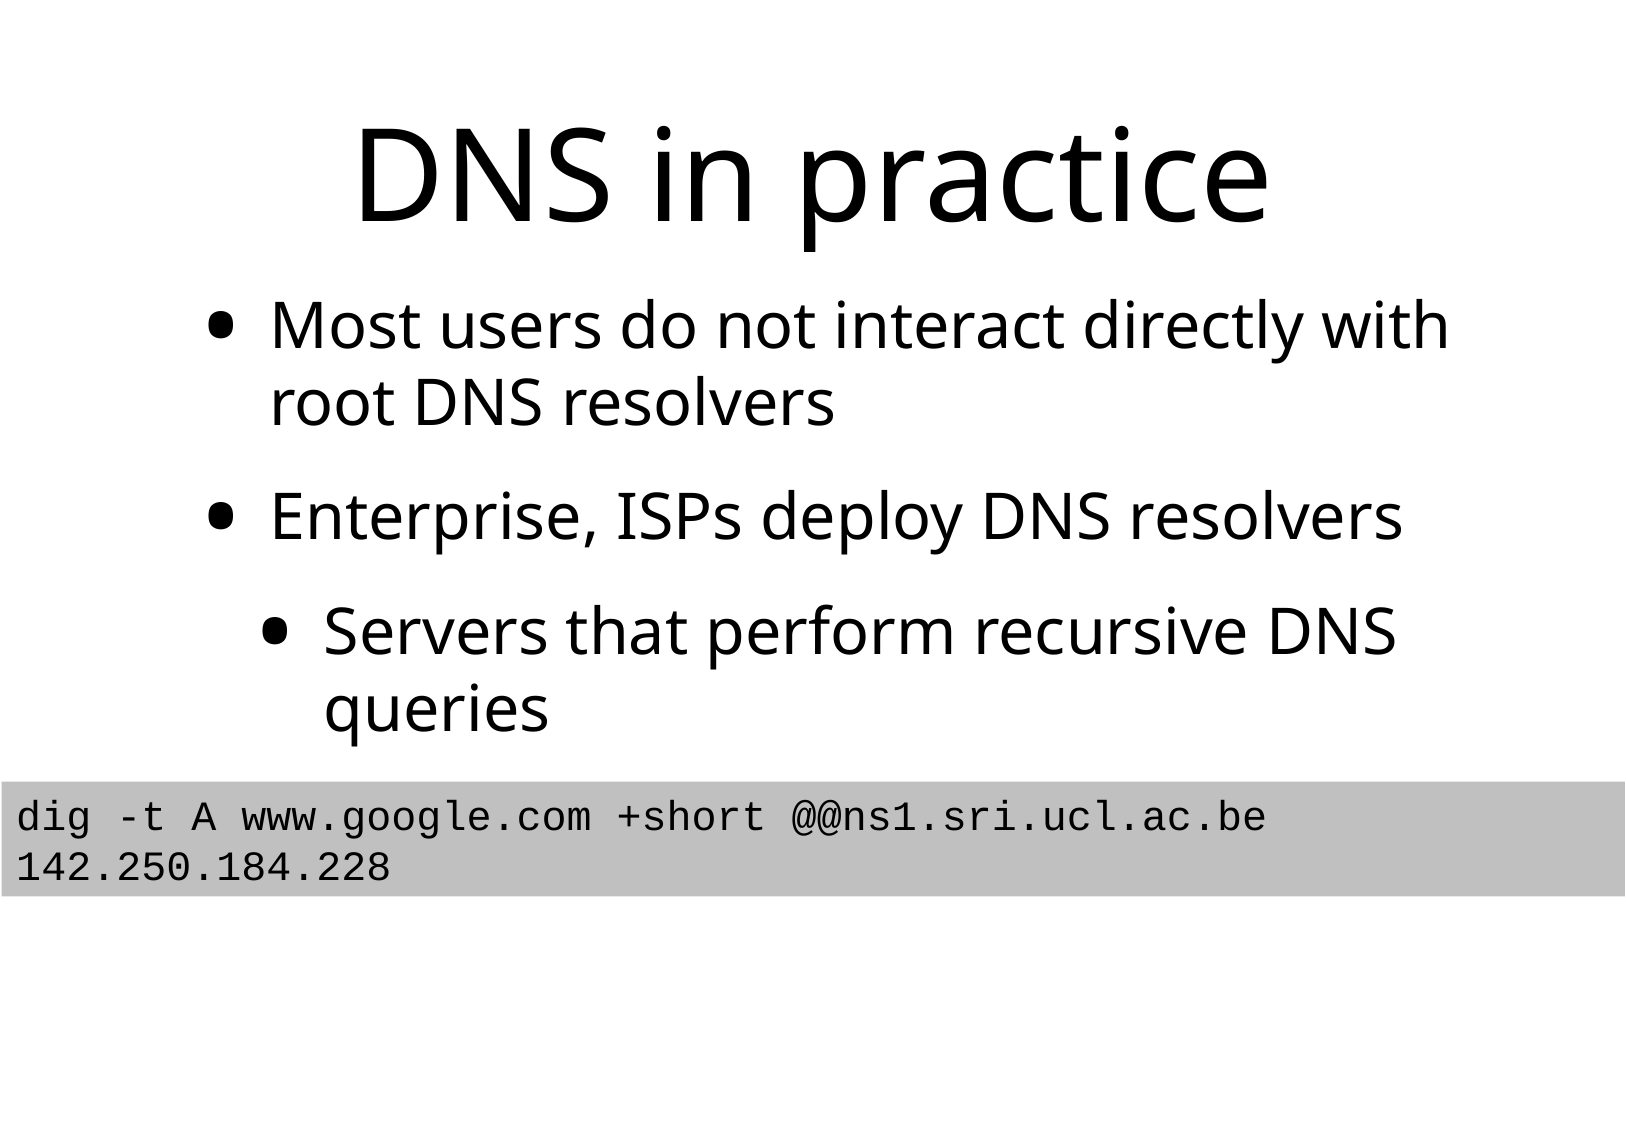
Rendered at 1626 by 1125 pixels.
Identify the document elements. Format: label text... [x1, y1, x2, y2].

title DNS in practice [158, 29, 1467, 311]
list Most users do not interact directly with root DNS resolvers Enterprise, ISPs deploy DNS resolvers Servers that perform recursive DNS queries [162, 184, 1471, 781]
text_box dig -t A www.google.com +short @@ns1.sri.ucl.ac.be 142.250.184.228 [1, 781, 1625, 897]
